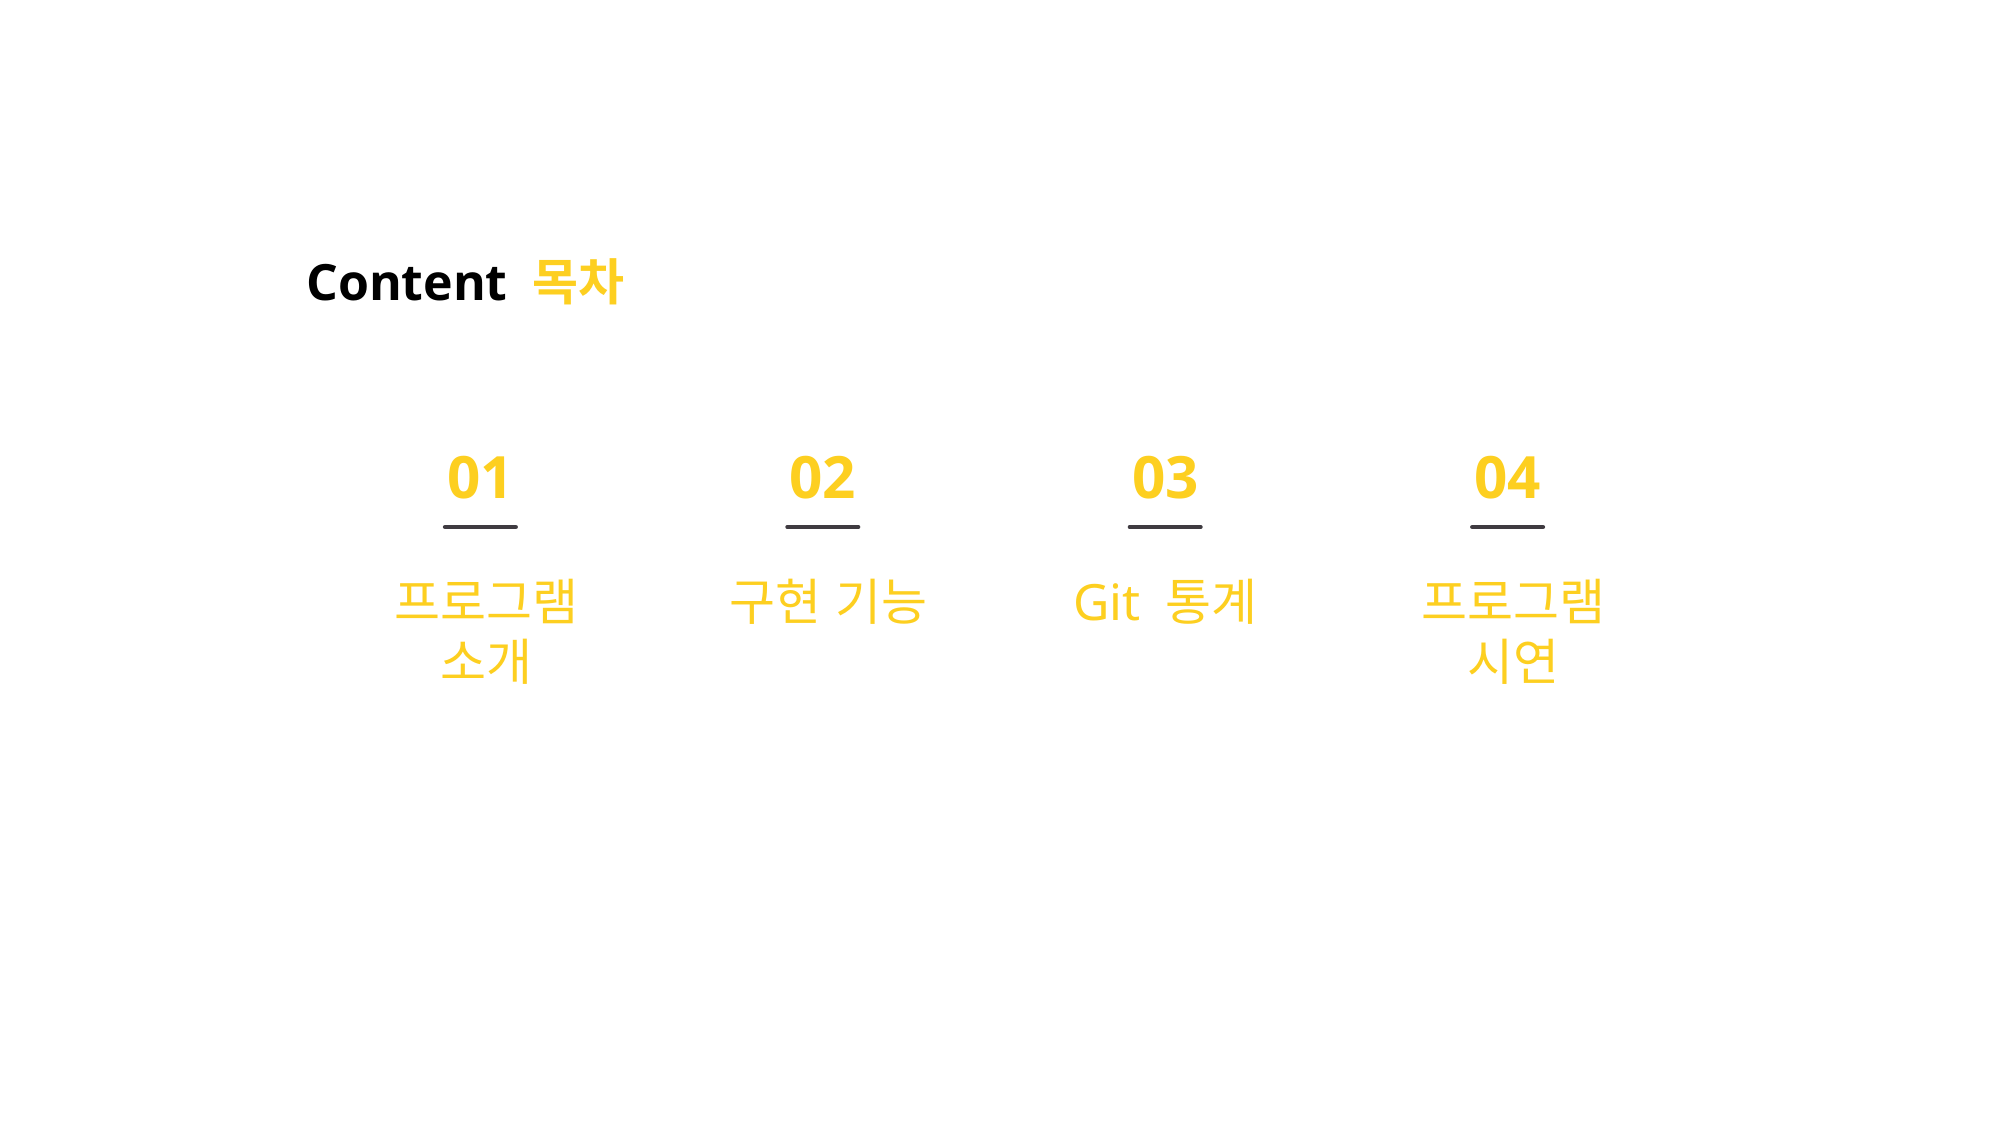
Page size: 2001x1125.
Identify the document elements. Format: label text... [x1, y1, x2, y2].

text_box Git 통계 [999, 563, 1331, 639]
text_box 03 [1111, 432, 1219, 518]
text_box 01 [427, 432, 534, 518]
text_box 프로그램 소개 [338, 563, 635, 699]
text_box 프로그램 시연 [1365, 563, 1662, 699]
text_box Content 목차 [291, 243, 681, 319]
text_box 02 [769, 432, 877, 518]
text_box 구현 기능 [680, 563, 977, 639]
text_box 04 [1454, 432, 1561, 518]
